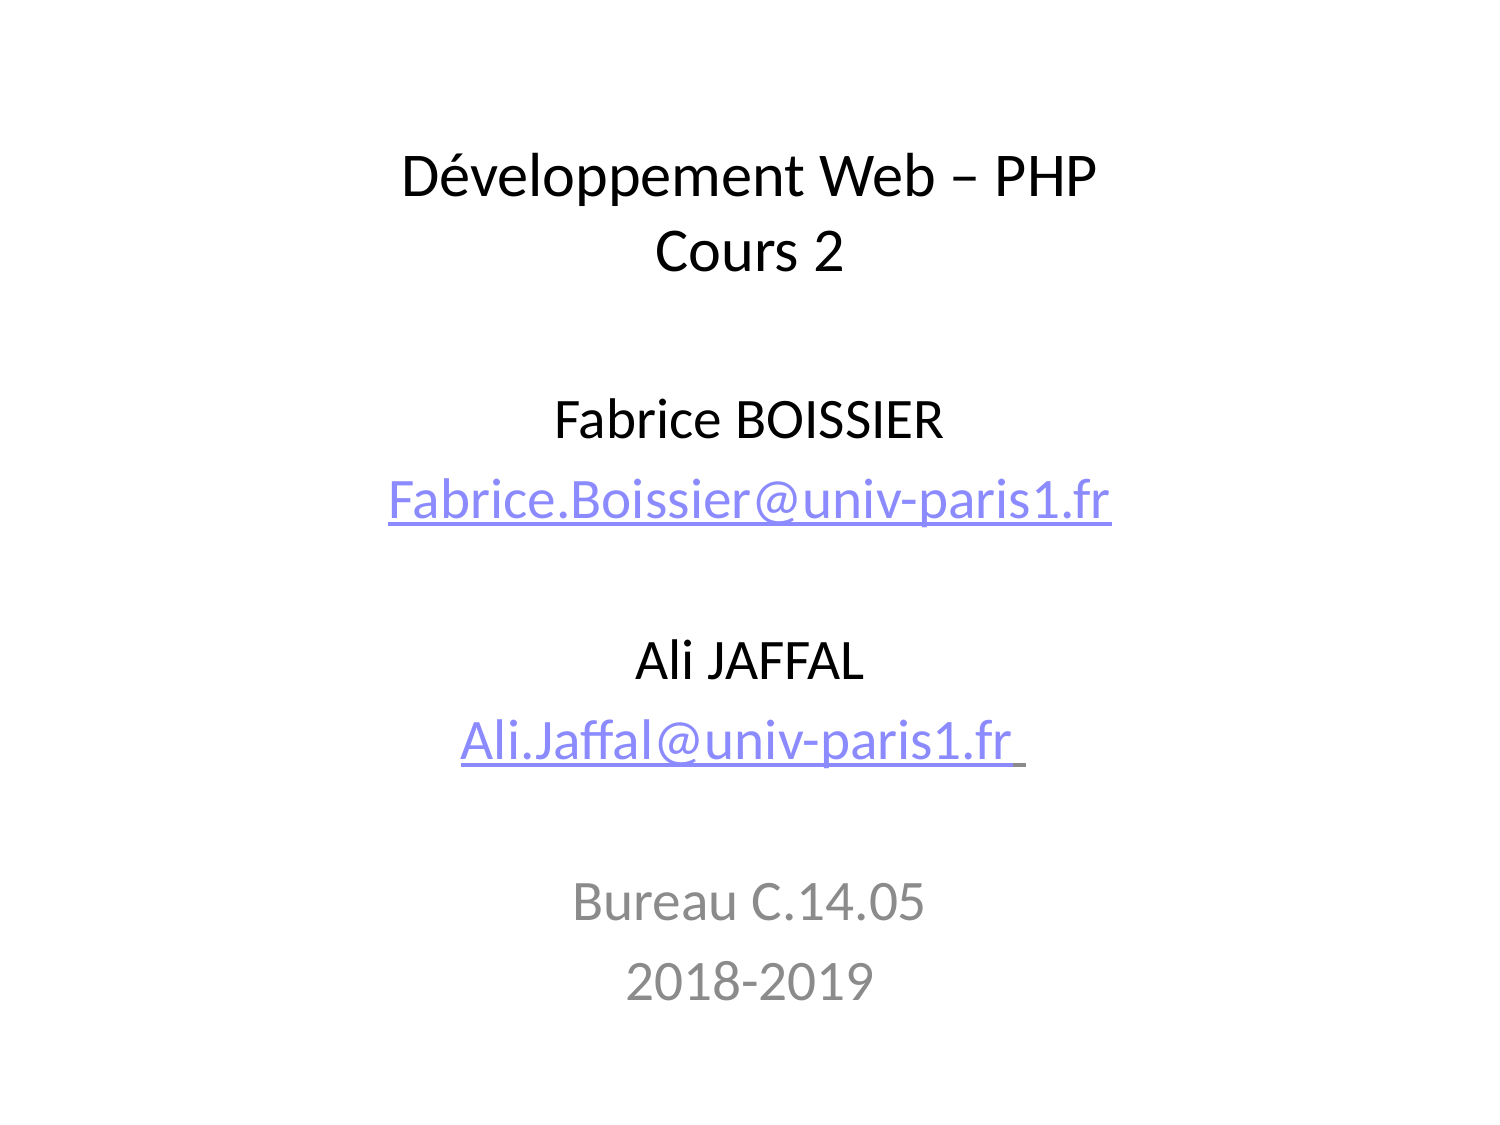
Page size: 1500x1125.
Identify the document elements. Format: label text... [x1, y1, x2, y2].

subtitle Fabrice BOISSIER Fabrice.Boissier@univ-paris1.fr Ali JAFFAL Ali.Jaffal@univ-paris1.fr Bureau C.14.05 2018-2019 [225, 373, 1275, 1023]
title Développement Web – PHP Cours 2 [112, 125, 1388, 367]
